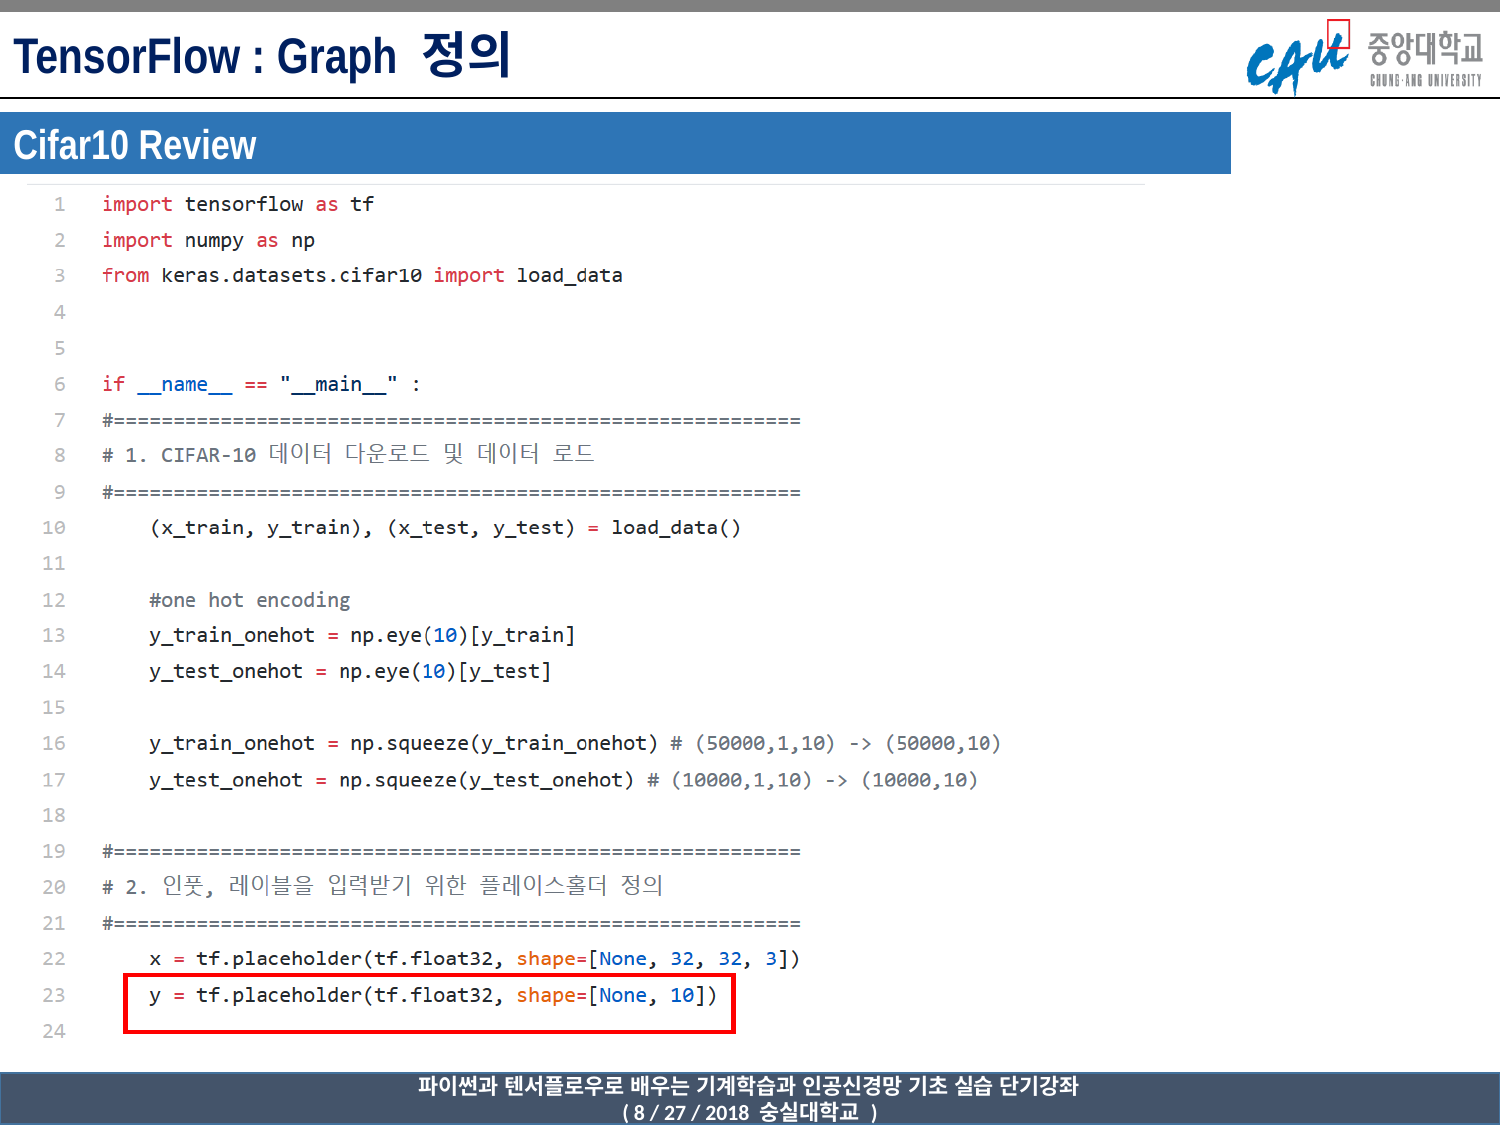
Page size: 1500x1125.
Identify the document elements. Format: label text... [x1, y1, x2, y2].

picture [1227, 5, 1500, 110]
text_box Cifar10 Review [0, 112, 1231, 174]
picture [27, 183, 1145, 1045]
text_box TensorFlow : Graph 정의 [0, 4, 1173, 103]
